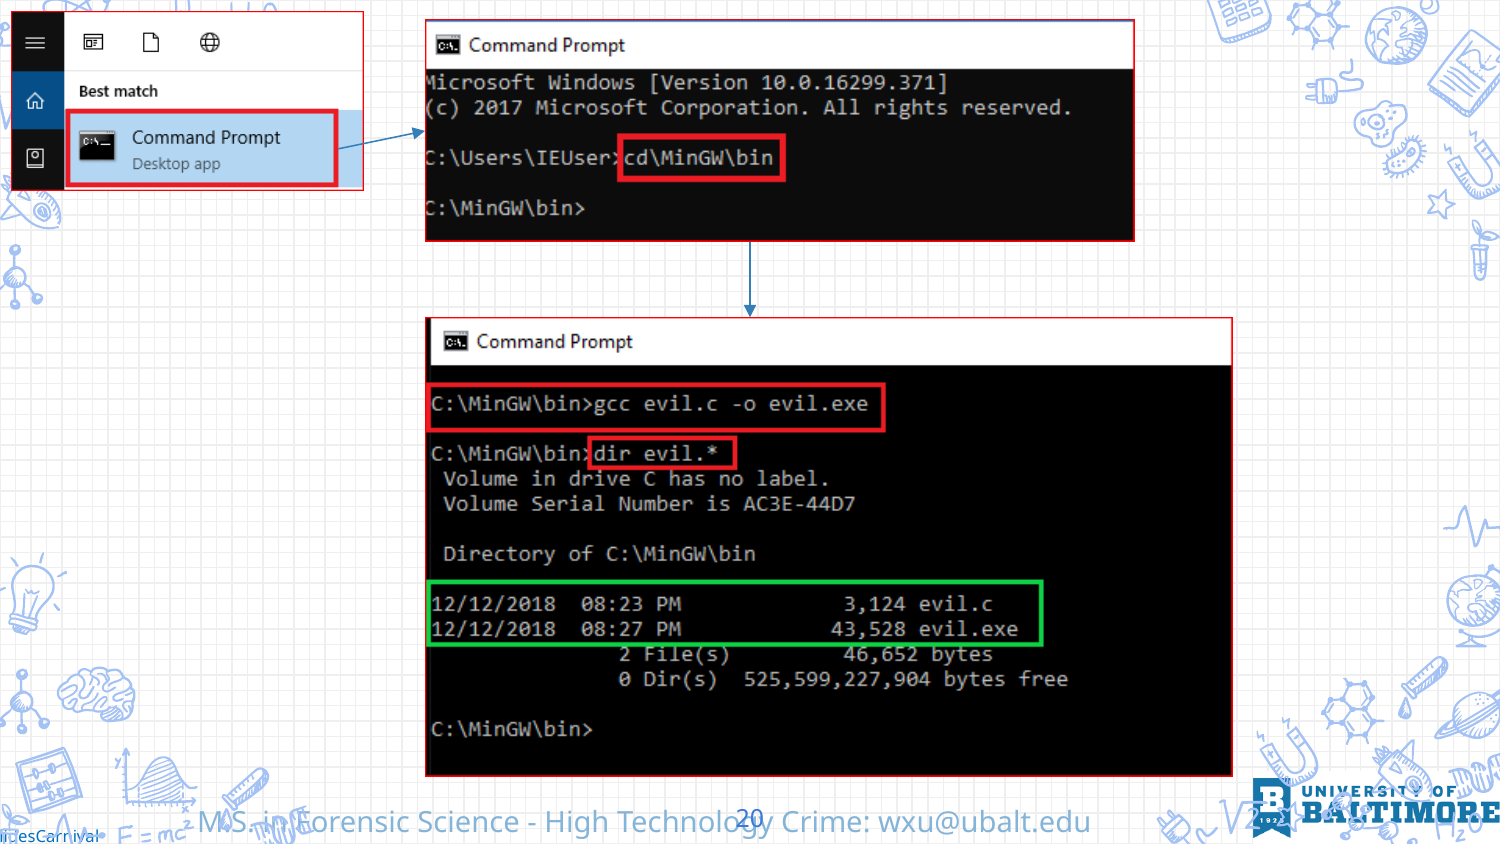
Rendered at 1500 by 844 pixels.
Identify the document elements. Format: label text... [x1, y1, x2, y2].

picture [1253, 771, 1500, 844]
picture [1388, 823, 1396, 835]
picture [1405, 773, 1430, 800]
picture [1354, 819, 1361, 827]
picture [1381, 771, 1421, 792]
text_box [338, 130, 426, 150]
picture [11, 10, 364, 192]
picture [1375, 780, 1390, 791]
picture [1481, 771, 1489, 788]
picture [1342, 796, 1349, 806]
picture [424, 19, 1135, 243]
picture [1471, 771, 1479, 786]
picture [1408, 786, 1417, 792]
slide_number 20 [705, 796, 795, 844]
picture [1479, 779, 1483, 790]
picture [424, 317, 1234, 777]
picture [1283, 771, 1308, 783]
